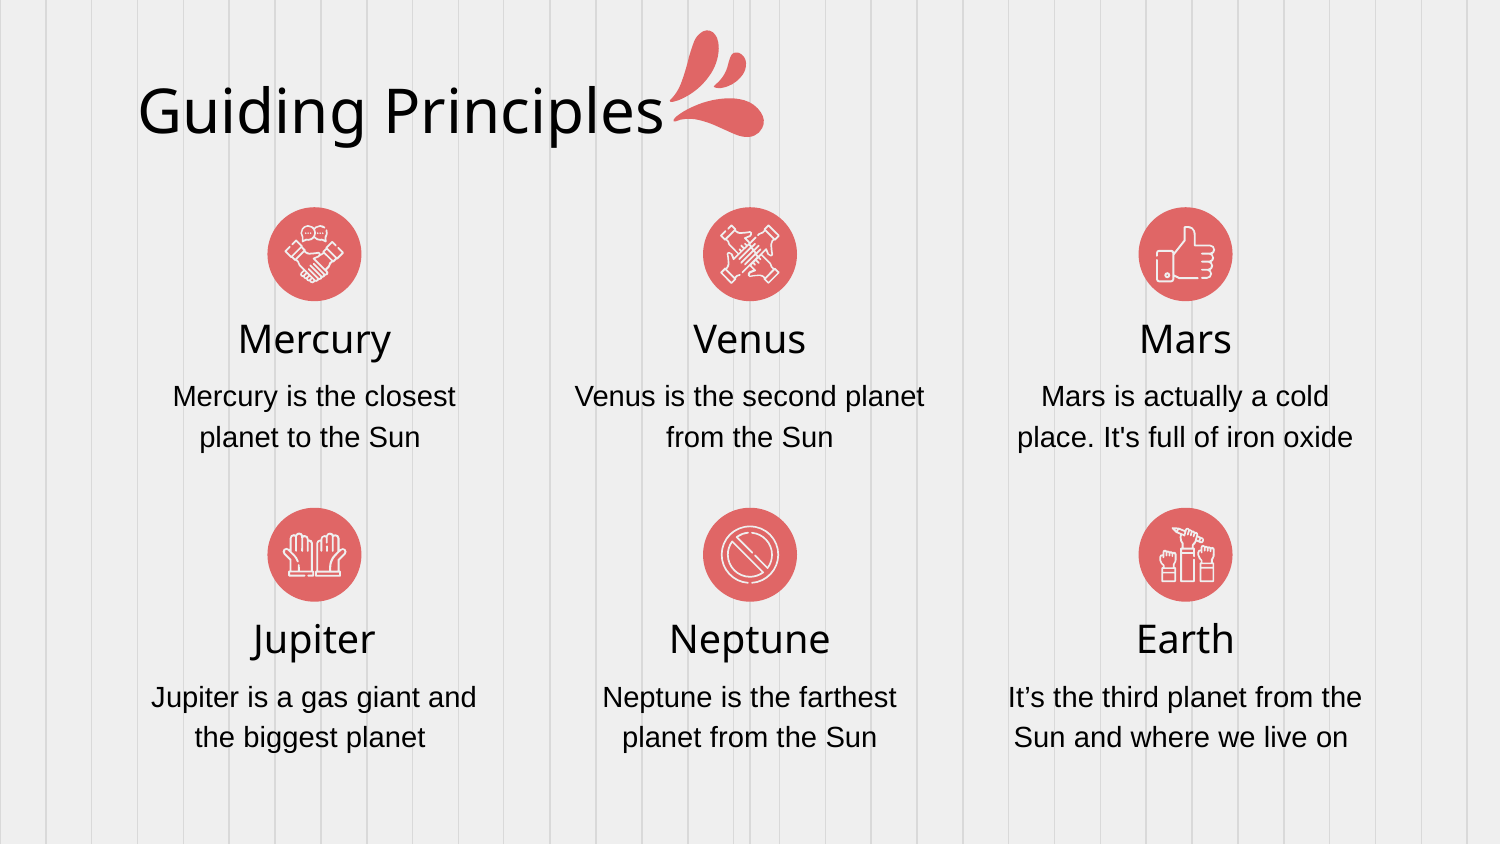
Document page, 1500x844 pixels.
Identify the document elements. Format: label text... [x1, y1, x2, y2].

title Mars [1017, 298, 1354, 357]
text_box [713, 52, 747, 89]
text_box [673, 98, 764, 138]
text_box [288, 292, 343, 302]
title Mercury [146, 298, 483, 357]
title Neptune [582, 599, 918, 657]
text_box [720, 224, 780, 284]
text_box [281, 532, 347, 577]
subtitle Venus is the second planet from the Sun [551, 357, 949, 452]
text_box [1158, 526, 1216, 583]
subtitle Neptune is the farthest planet from the Sun [551, 657, 949, 752]
text_box [669, 30, 719, 102]
subtitle Mercury is the closest planet to the Sun [115, 357, 513, 452]
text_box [1155, 225, 1216, 283]
text_box [703, 507, 798, 602]
text_box [267, 507, 362, 602]
text_box [1138, 507, 1233, 602]
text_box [284, 224, 345, 284]
title Guiding Principles [122, 56, 1389, 151]
subtitle It’s the third planet from the Sun and where we live on [986, 657, 1385, 752]
title Jupiter [146, 599, 483, 657]
text_box [1138, 207, 1233, 302]
title Venus [582, 298, 918, 357]
subtitle Jupiter is a gas giant and the biggest planet [115, 657, 513, 752]
title Earth [1017, 599, 1354, 657]
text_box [720, 525, 780, 584]
text_box [703, 207, 798, 302]
text_box [267, 207, 362, 289]
subtitle Mars is actually a cold place. It's full of iron oxide [986, 357, 1385, 452]
